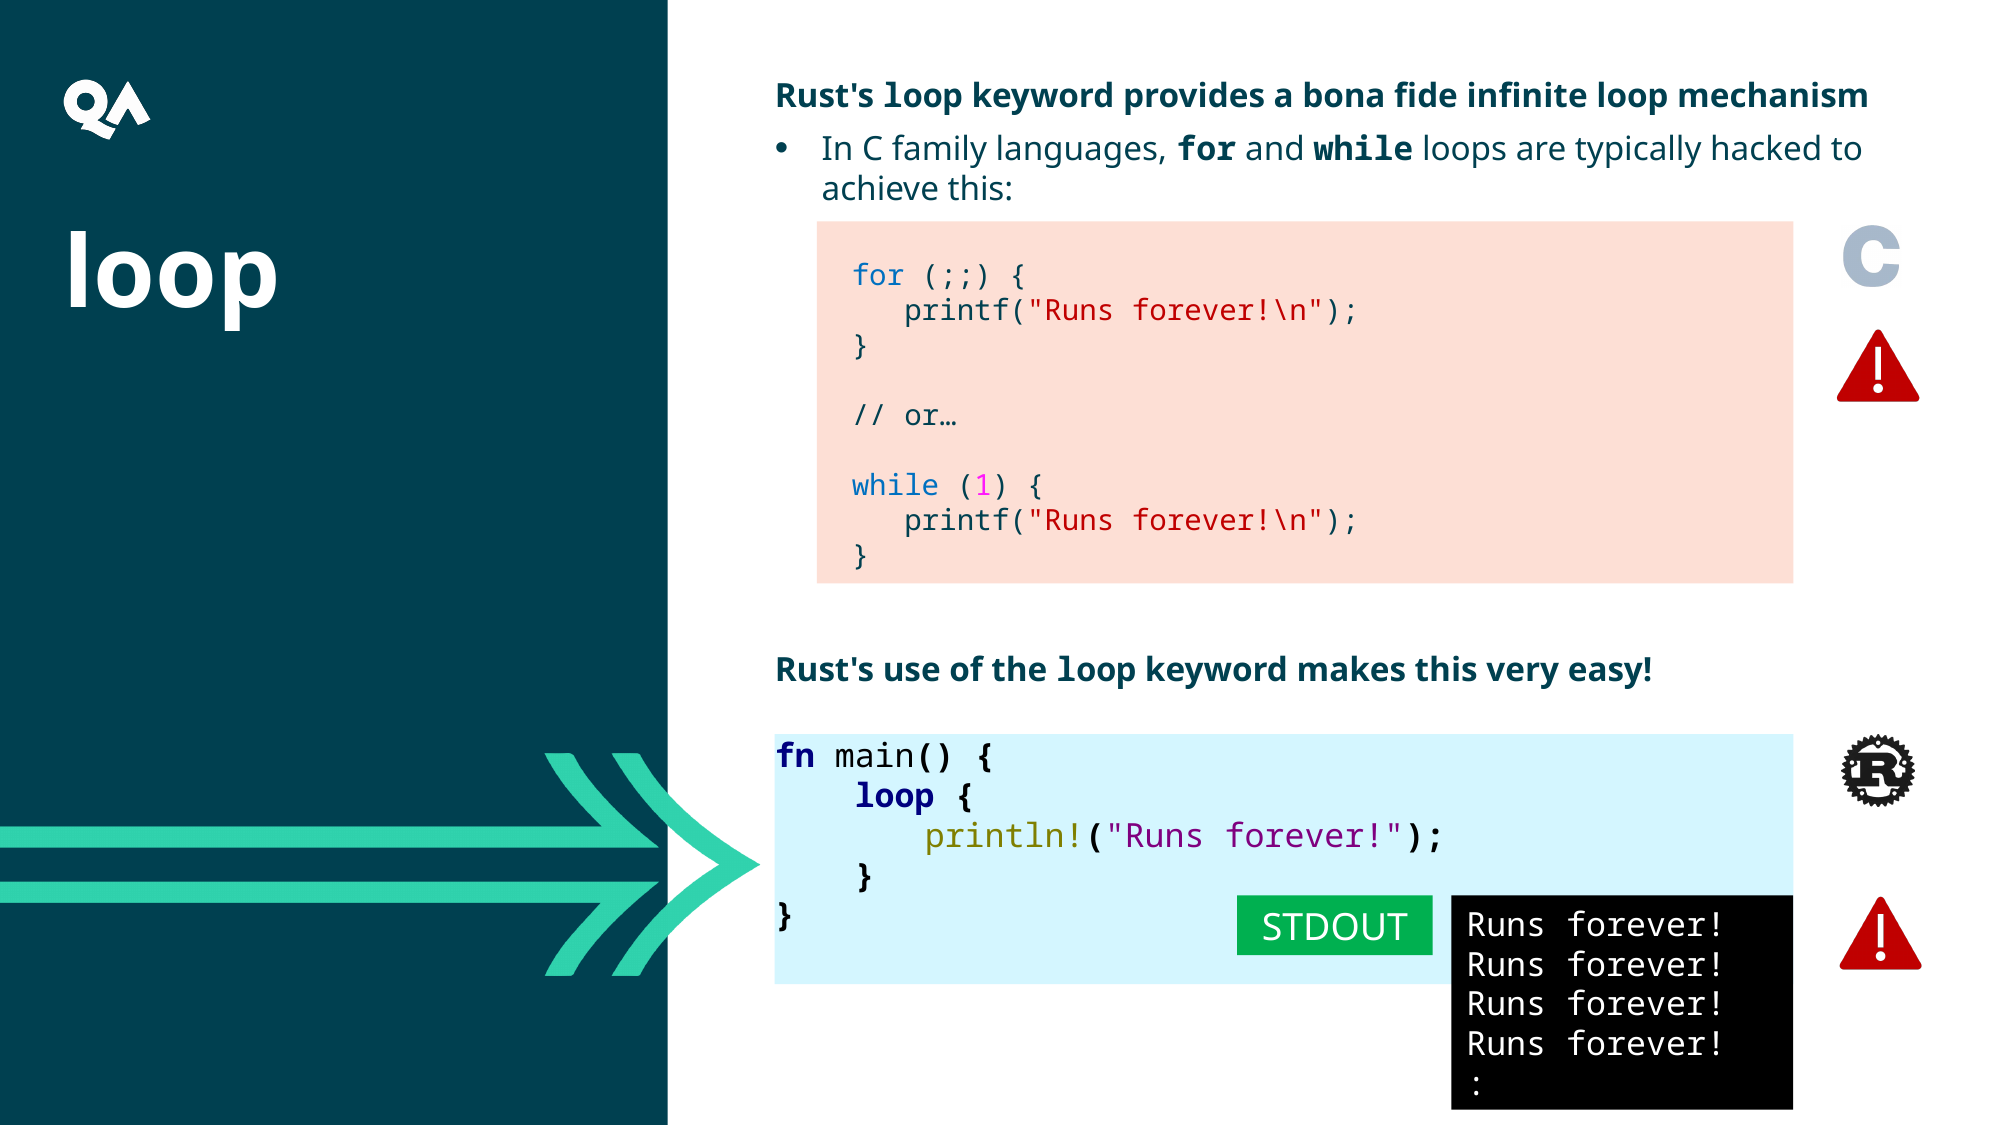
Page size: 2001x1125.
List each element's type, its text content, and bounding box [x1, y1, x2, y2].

picture [0, 882, 657, 975]
text_box STDOUT [1237, 895, 1433, 956]
text_box fn main() { loop { println!("Runs forever!"); } } [774, 734, 1794, 985]
picture [1832, 320, 1924, 411]
picture [1835, 887, 1926, 979]
text_box Runs forever! Runs forever! Runs forever! Runs forever! : [1451, 895, 1794, 1110]
list Rust's loop keyword provides a bona fide infinite loop mechanism In C family languages, for and while loops are typically hacked to achieve this: Rust's use of the loop keyword makes this very easy! [774, 74, 1937, 746]
list loop [63, 221, 628, 673]
picture [613, 727, 775, 995]
picture [0, 754, 657, 847]
picture [64, 80, 114, 139]
text_box for (;;) { printf("Runs forever!\n"); } // or… while (1) { printf("Runs forever!\n"); } [816, 221, 1794, 584]
picture [1841, 734, 1915, 807]
picture [1841, 225, 1902, 288]
picture [107, 83, 149, 124]
